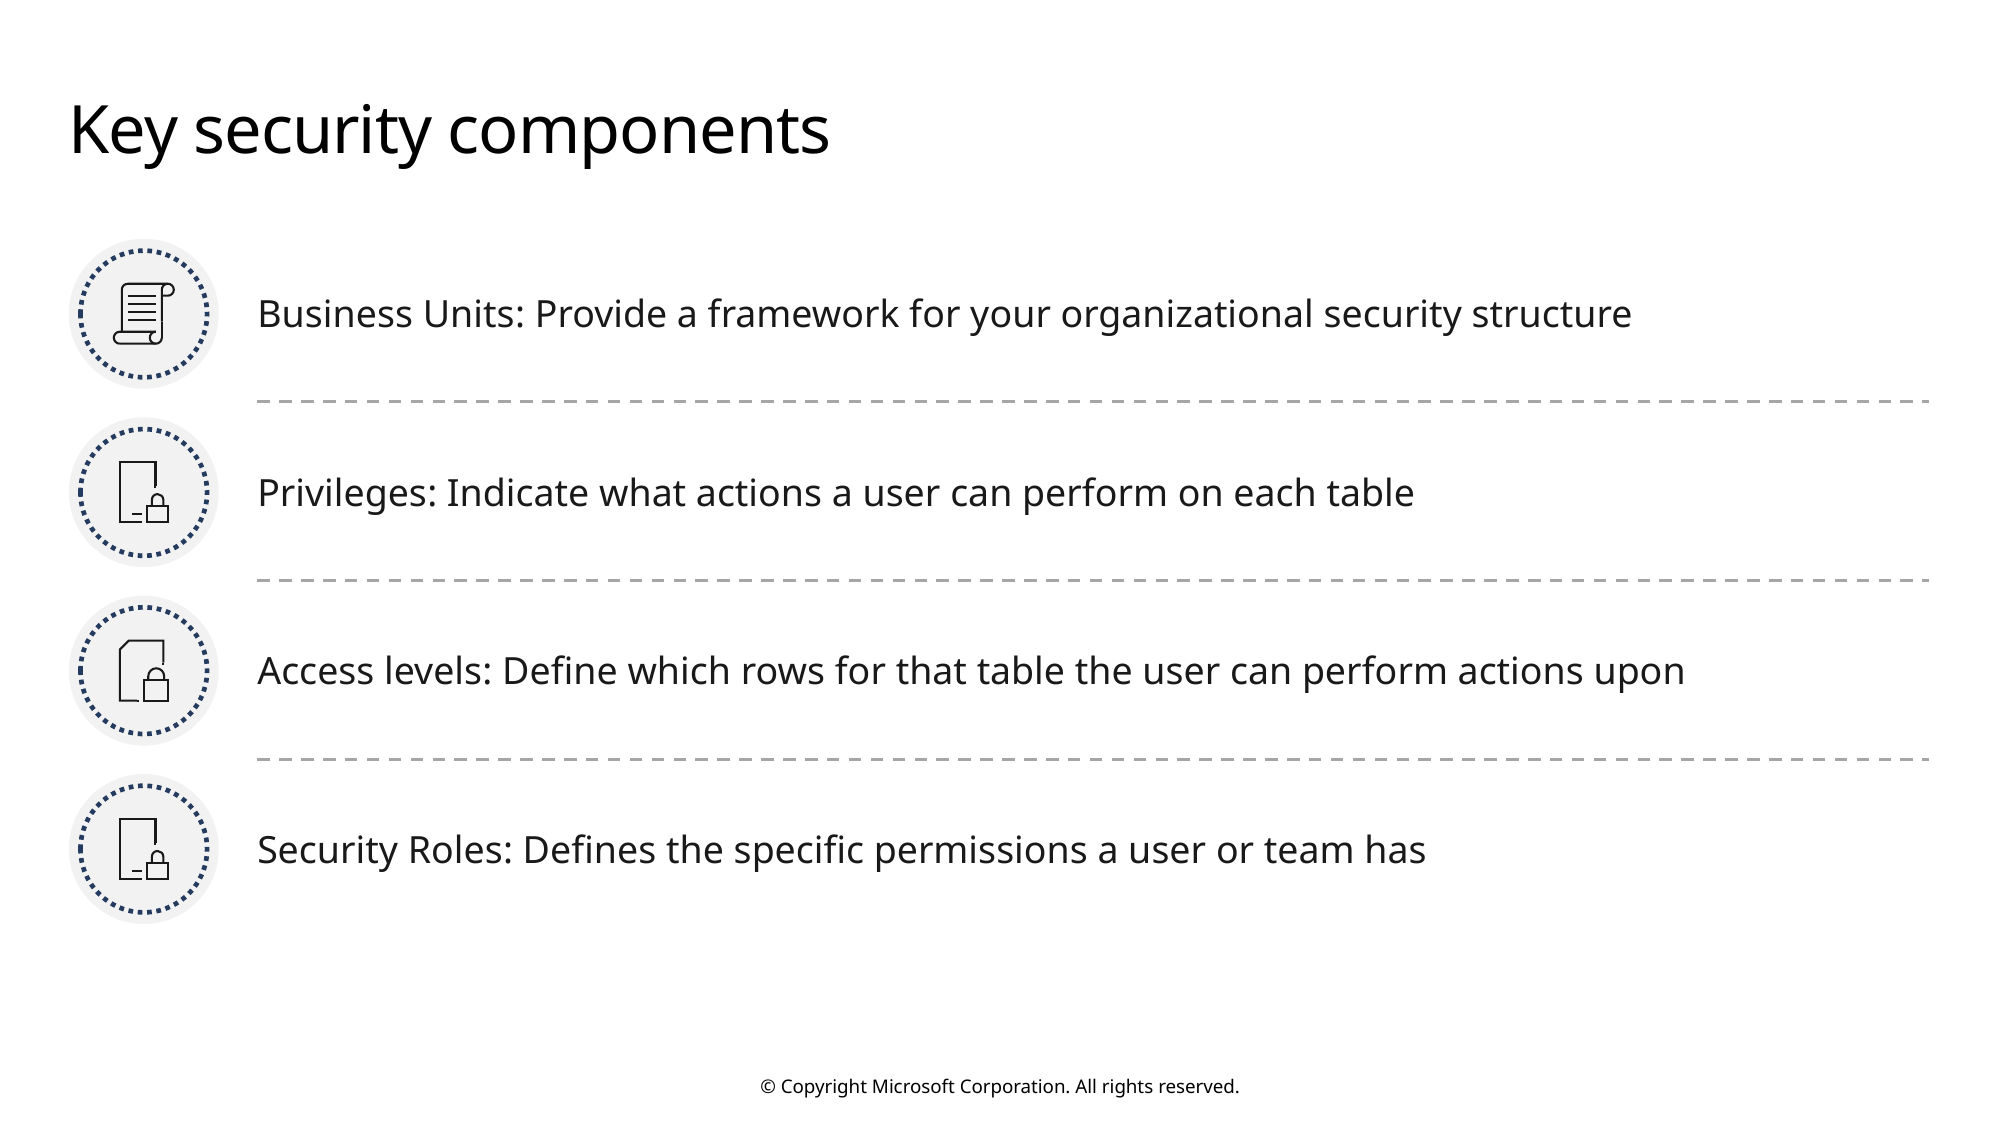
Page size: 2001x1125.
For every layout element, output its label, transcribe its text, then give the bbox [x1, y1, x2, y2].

picture [68, 238, 219, 389]
picture [68, 416, 219, 568]
title Key security components [68, 72, 1930, 184]
list Security Roles: Defines the specific permissions a user or team has [257, 775, 1932, 923]
picture [68, 595, 219, 746]
list Business Units: Provide a framework for your organizational security structure [257, 238, 1932, 386]
list Access levels: Define which rows for that table the user can perform actions upon [257, 596, 1932, 744]
picture [68, 773, 219, 925]
list Privileges: Indicate what actions a user can perform on each table [257, 417, 1932, 565]
